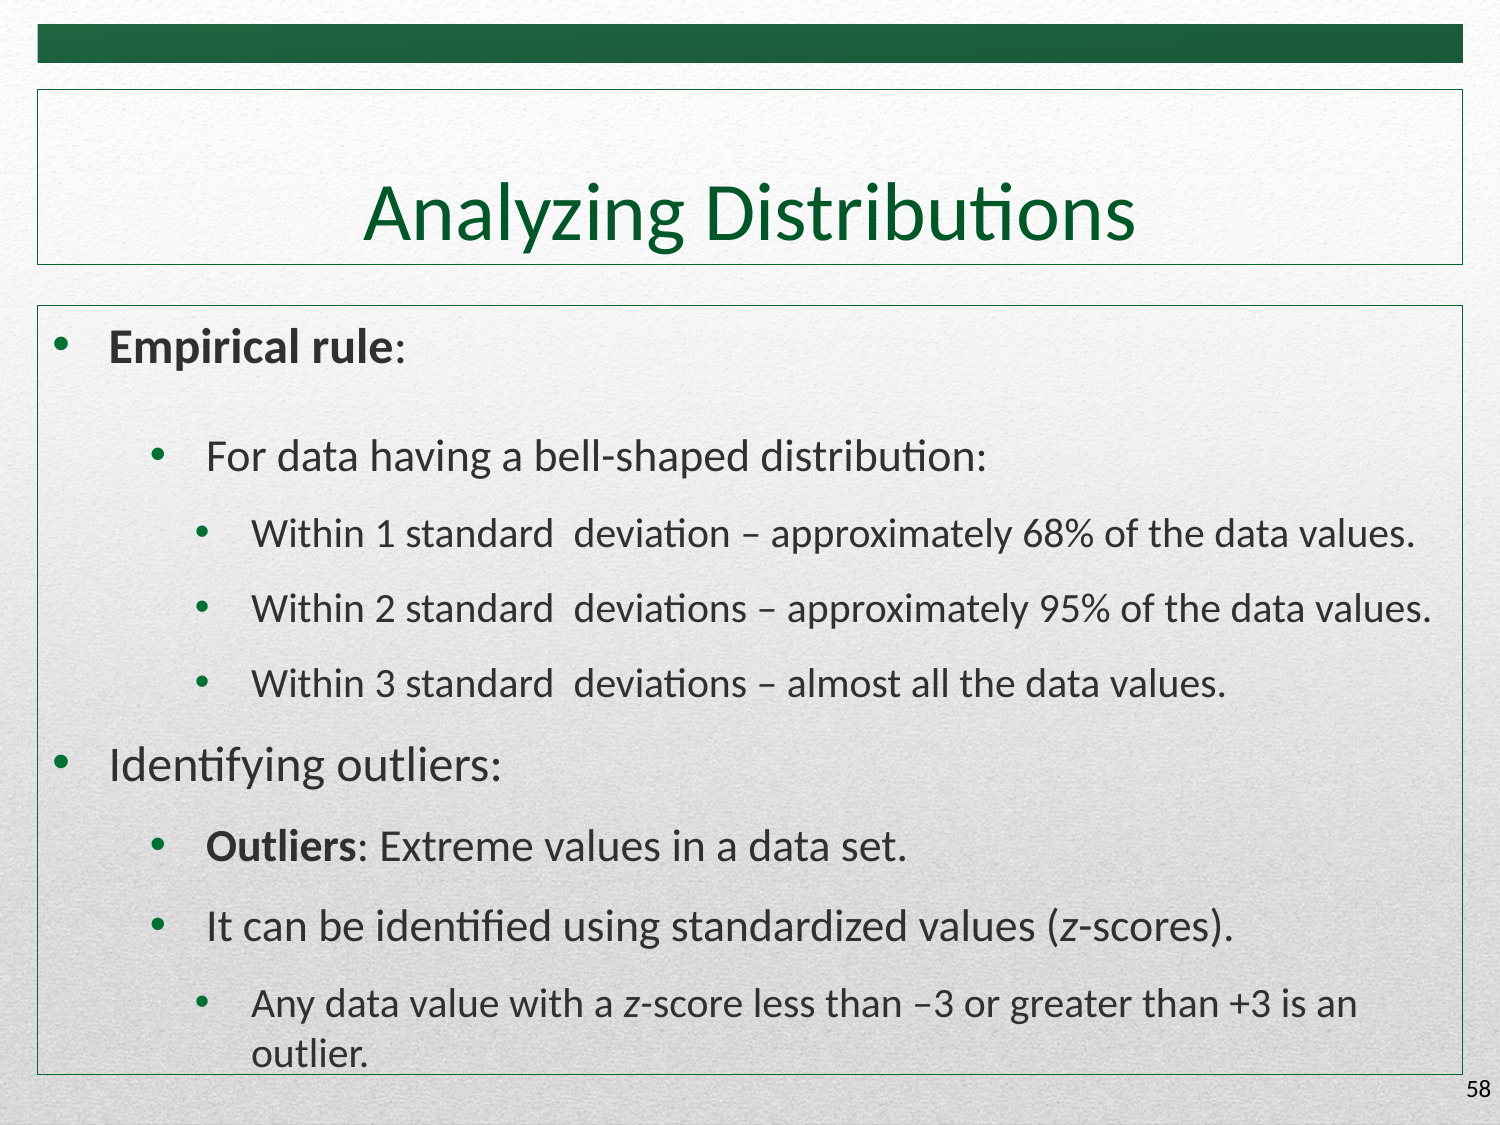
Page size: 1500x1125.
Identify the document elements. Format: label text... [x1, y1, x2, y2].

slide_number 58 [1381, 1065, 1500, 1125]
list Empirical rule: For data having a bell-shaped distribution: Within 1 standard deviation – approximately 68% of the data values. Within 2 standard deviations – approximately 95% of the data values. Within 3 standard deviations – almost all the data values. Identifying outliers: Outliers: Extreme values in a data set. It can be identified using standardized values (z-scores). Any data value with a z-score less than –3 or greater than +3 is an outlier. [37, 305, 1463, 1075]
picture [37, 24, 1463, 63]
title Analyzing Distributions [37, 89, 1463, 265]
